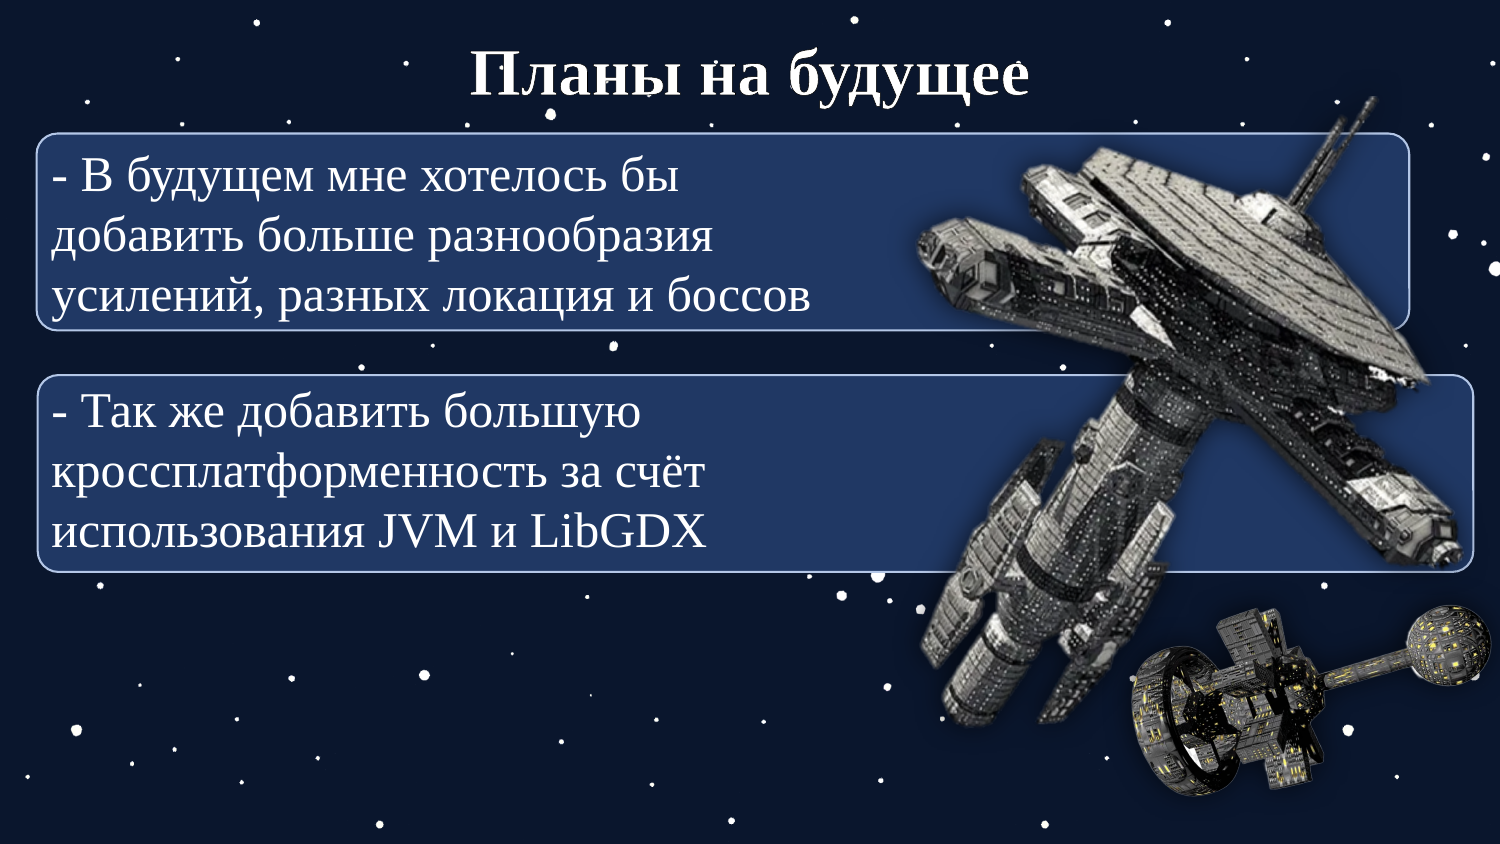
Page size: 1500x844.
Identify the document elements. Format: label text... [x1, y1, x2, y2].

text_box Планы на будущее [453, 20, 1047, 116]
text_box [42, 566, 861, 573]
text_box [47, 132, 861, 332]
text_box - Так же добавить большую кроссплатформенность за счёт использования JVM и LibGDX [36, 370, 861, 566]
picture [0, 0, 1500, 844]
text_box - В будущем мне хотелось бы добавить больше разнообразия усилений, разных локация и боссов [36, 133, 836, 329]
